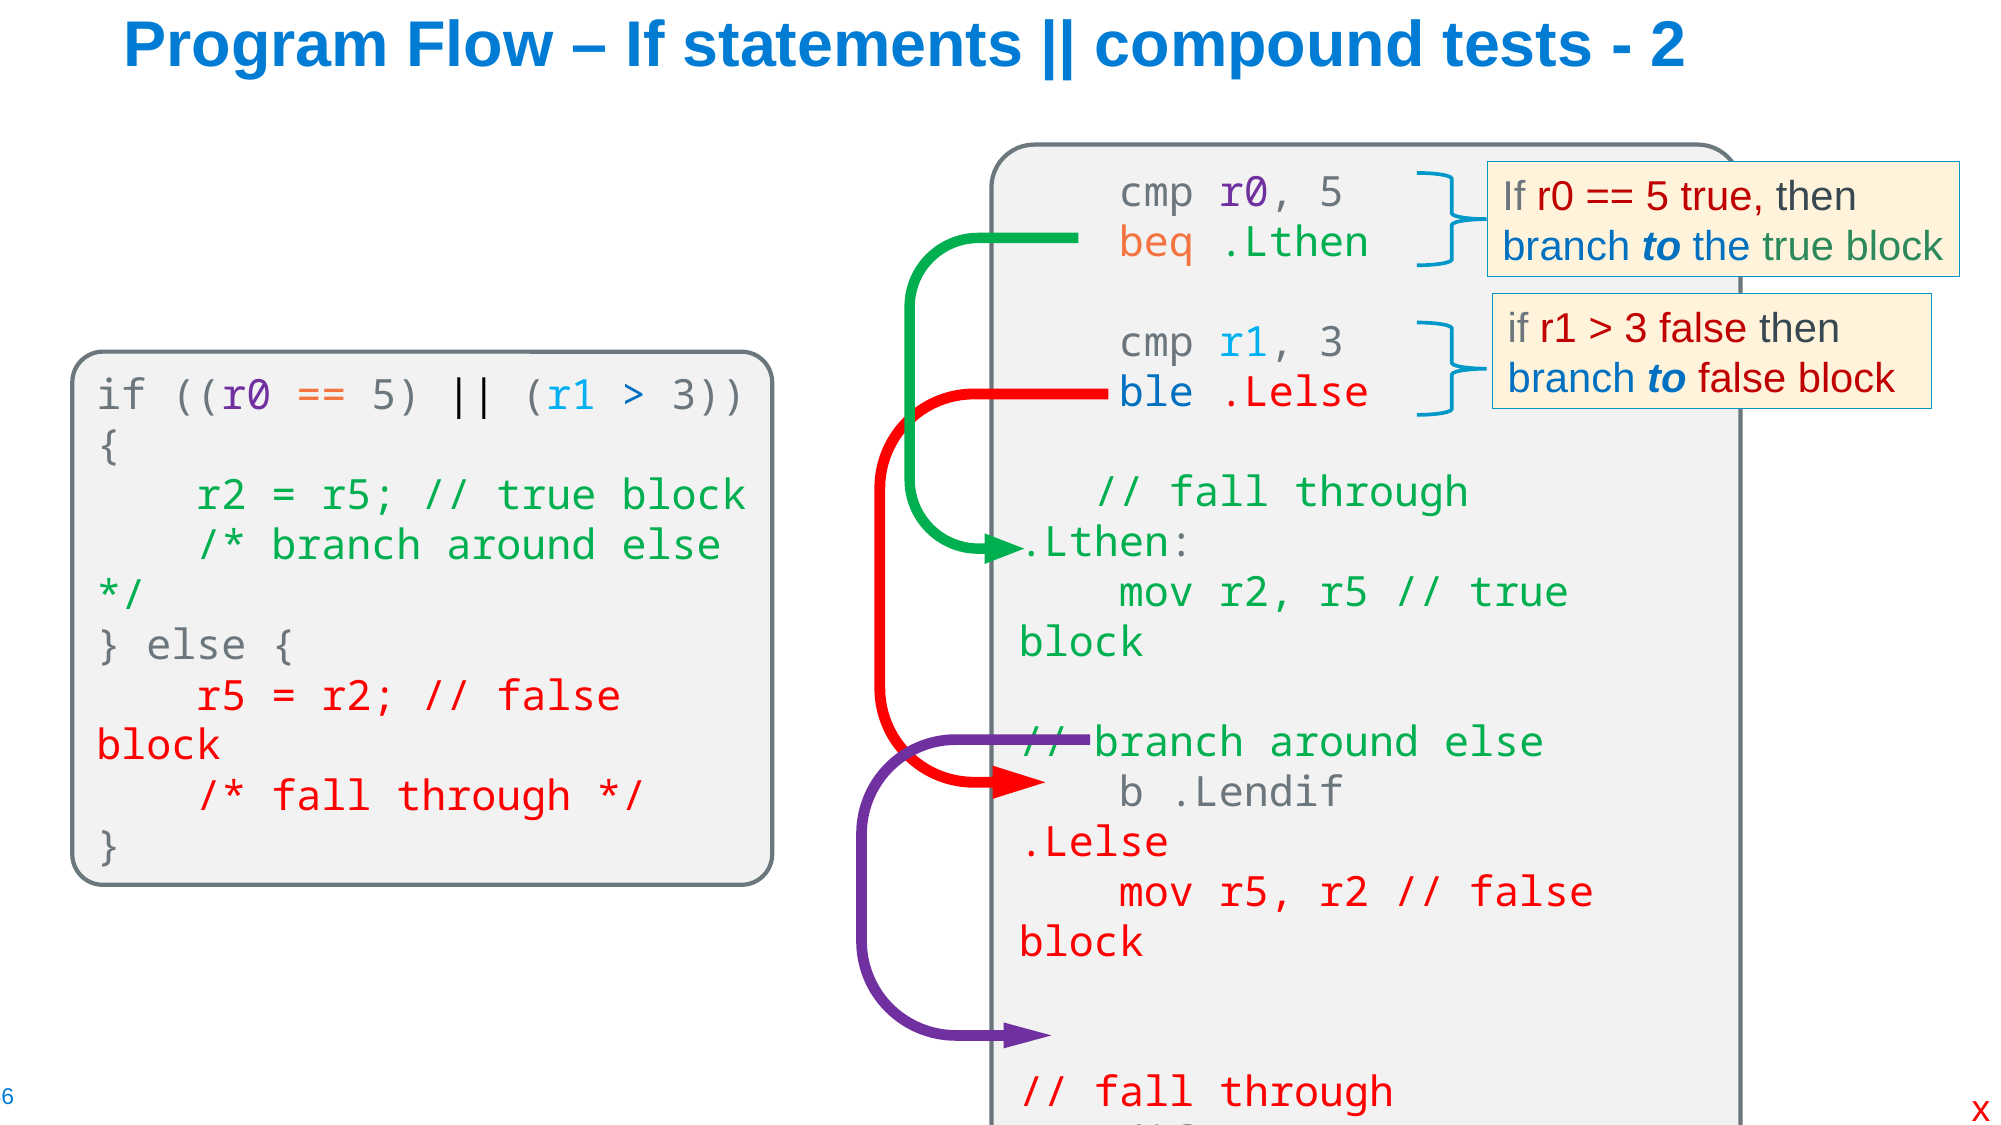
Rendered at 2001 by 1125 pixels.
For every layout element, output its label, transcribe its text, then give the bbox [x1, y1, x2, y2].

text_box [874, 417, 907, 752]
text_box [1416, 161, 1960, 278]
text_box [915, 388, 1109, 422]
text_box [904, 232, 1079, 564]
title Program Flow – If statements || compound tests - 2 [108, 19, 1957, 87]
text_box [856, 734, 1091, 1049]
text_box if ((r0 == 5) || (r1 > 3)) { r2 = r5; // true block /* branch around else */ } else { r5 = r2; // false block /* fall through */ } [72, 351, 773, 885]
text_box cmp r0, 5 beq .Lthen cmp r1, 3 ble .Lelse // fall through .Lthen: mov r2, r5 // true block // branch around else b .Lendif .Lelse mov r5, r2 // false block // fall through .Lendif: [991, 144, 1741, 1125]
text_box [906, 755, 1046, 799]
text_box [1416, 293, 1932, 415]
text_box x [1956, 1076, 2000, 1125]
